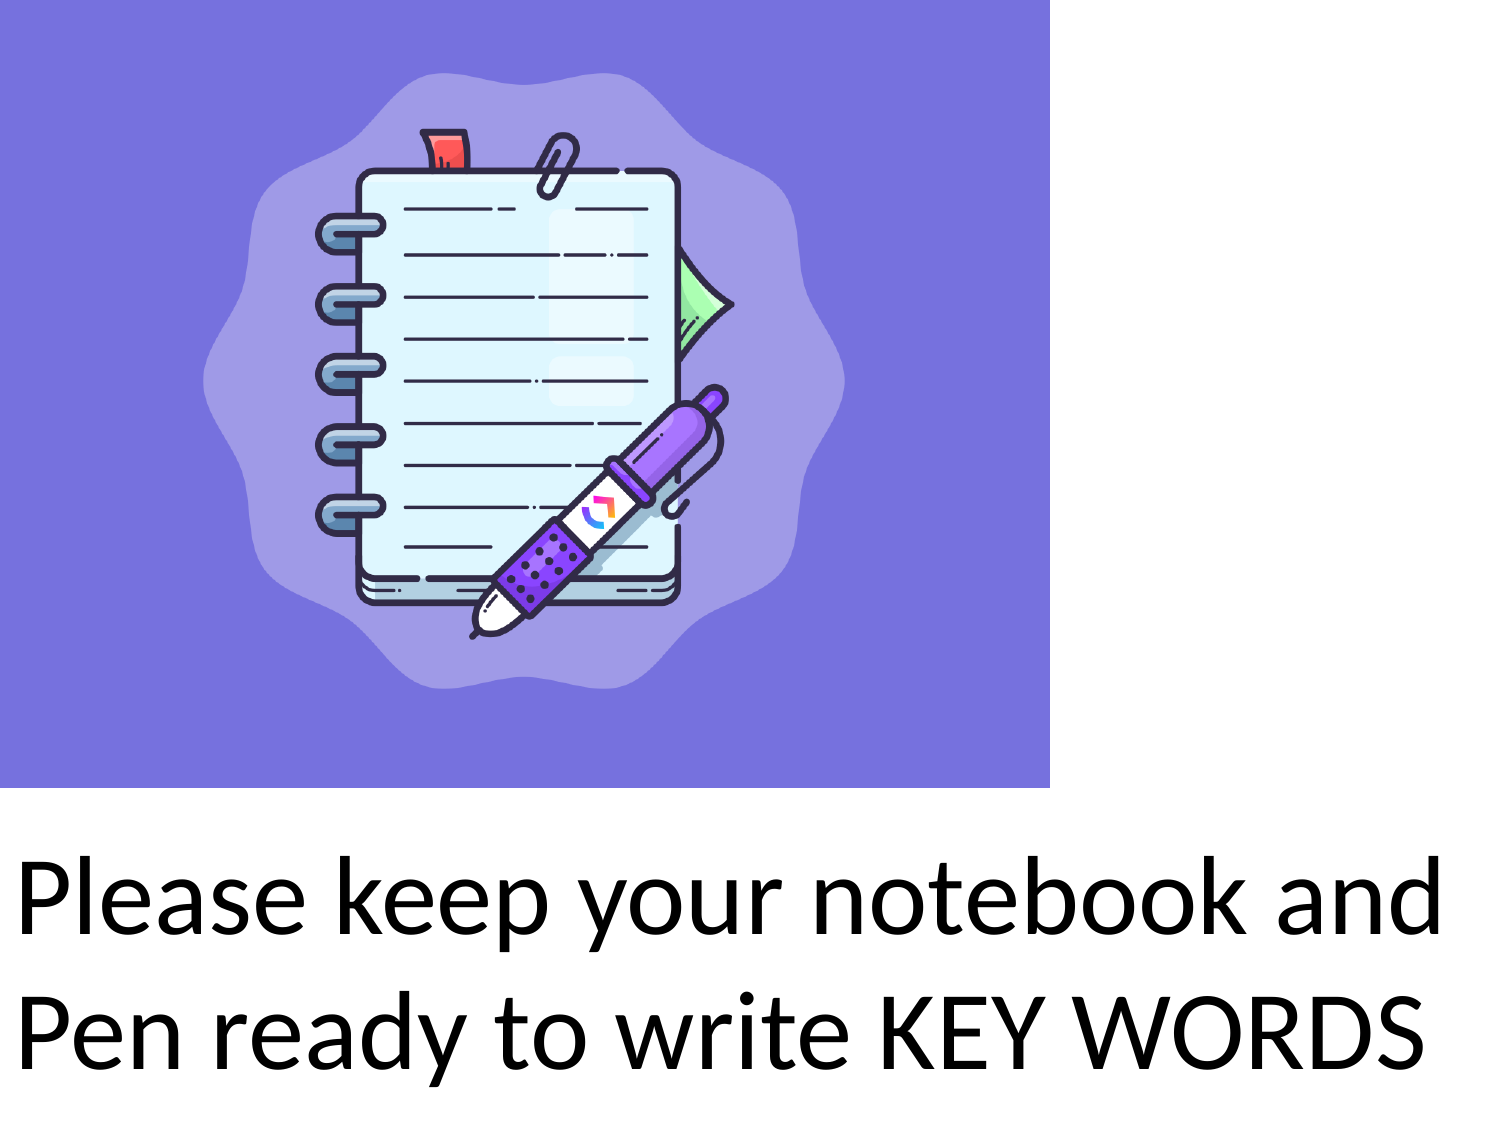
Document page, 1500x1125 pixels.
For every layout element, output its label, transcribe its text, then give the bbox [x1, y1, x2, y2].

picture [0, 0, 1051, 788]
text_box Please keep your notebook and Pen ready to write KEY WORDS [0, 814, 1500, 1100]
